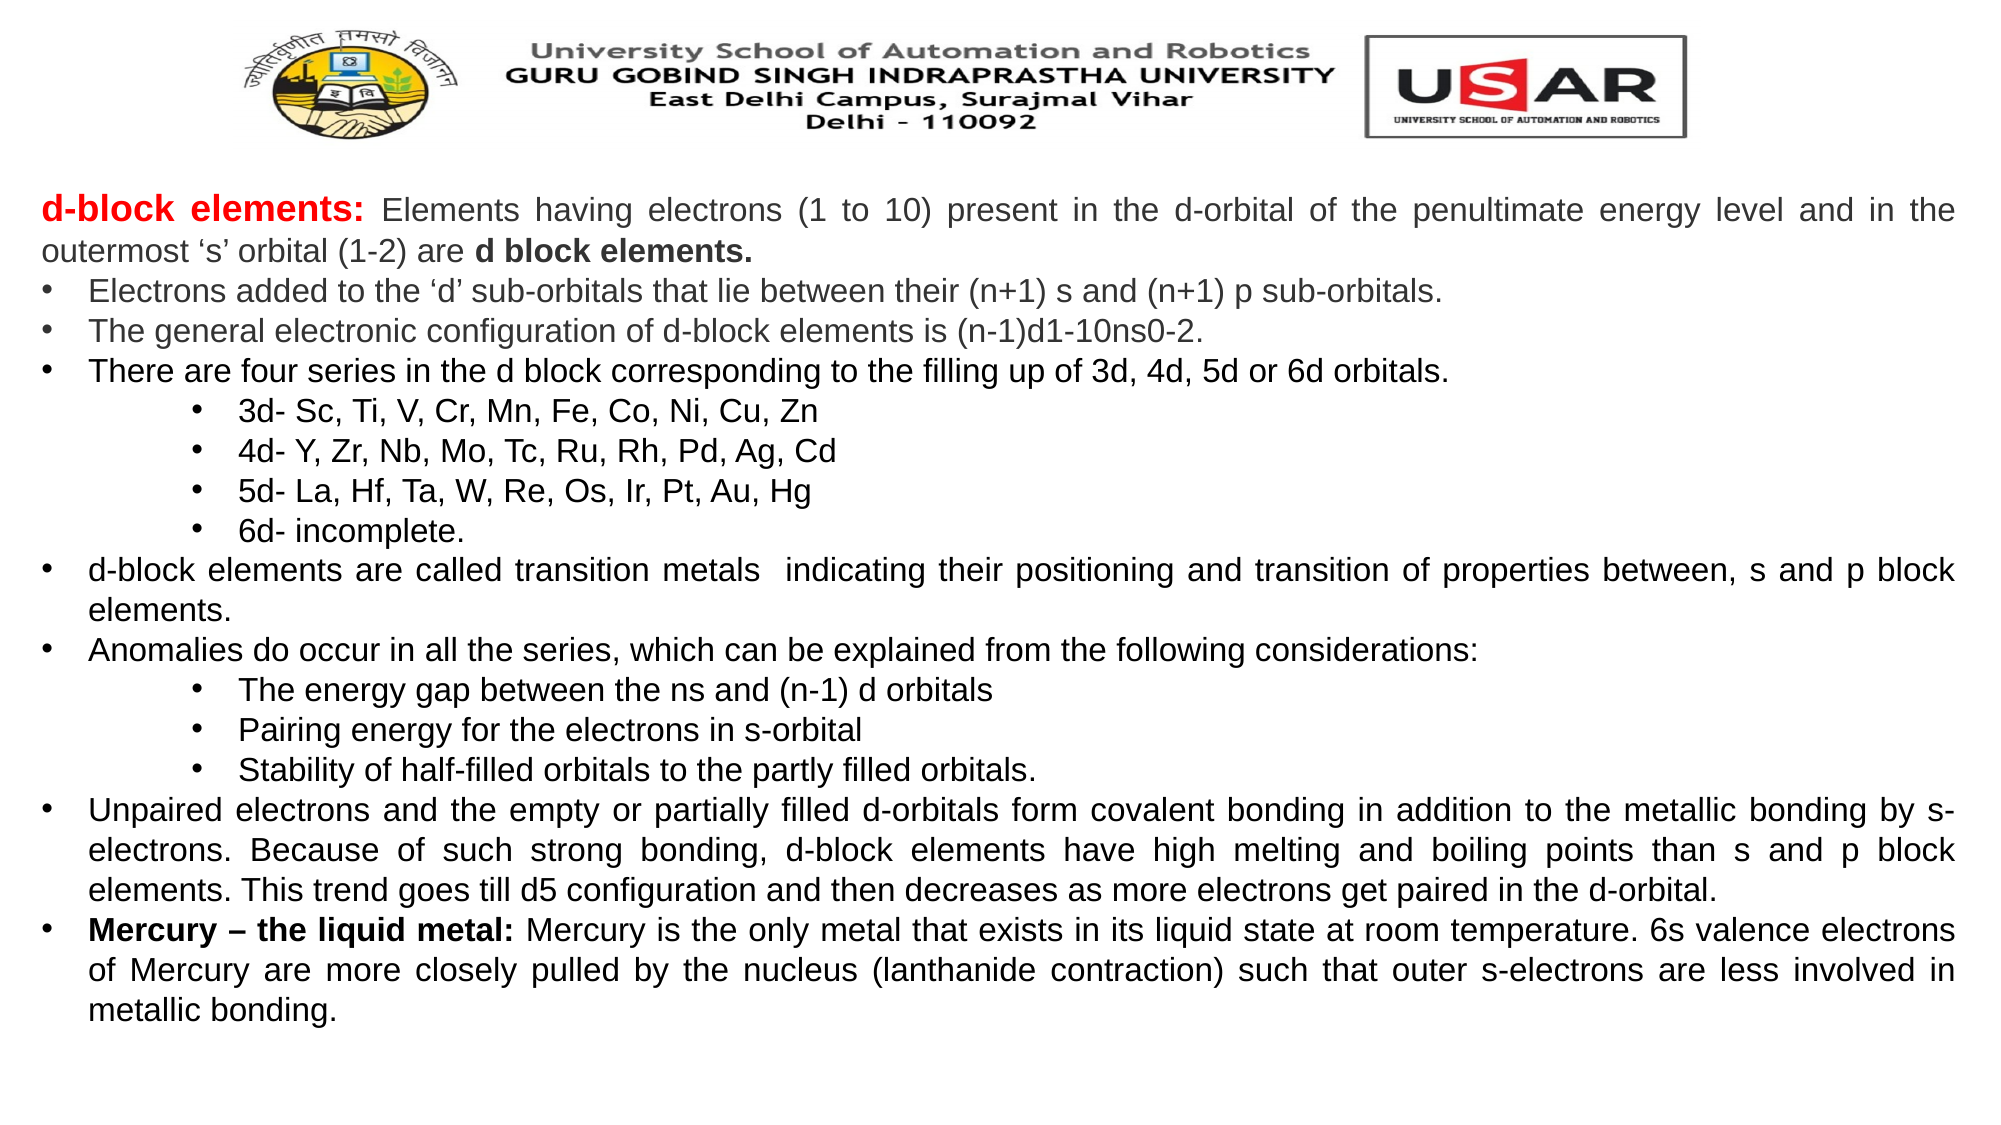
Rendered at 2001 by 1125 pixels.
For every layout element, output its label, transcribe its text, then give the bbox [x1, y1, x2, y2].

text_box d-block elements: Elements having electrons (1 to 10) present in the d-orbital of the penultimate energy level and in the outermost ‘s’ orbital (1-2) are d block elements. Electrons added to the ‘d’ sub-orbitals that lie between their (n+1) s and (n+1) p sub-orbitals. The general electronic configuration of d-block elements is (n-1)d1-10ns0-2. There are four series in the d block corresponding to the filling up of 3d, 4d, 5d or 6d orbitals. 3d- Sc, Ti, V, Cr, Mn, Fe, Co, Ni, Cu, Zn 4d- Y, Zr, Nb, Mo, Tc, Ru, Rh, Pd, Ag, Cd 5d- La, Hf, Ta, W, Re, Os, Ir, Pt, Au, Hg 6d- incomplete. d-block elements are called transition metals indicating their positioning and transition of properties between, s and p block elements. Anomalies do occur in all the series, which can be explained from the following considerations: The energy gap between the ns and (n-1) d orbitals Pairing energy for the electrons in s-orbital Stability of half-filled orbitals to the partly filled orbitals. Unpaired electrons and the empty or partially filled d-orbitals form covalent bonding in addition to the metallic bonding by s-electrons. Because of such strong bonding, d-block elements have high melting and boiling points than s and p block elements. This trend goes till d5 configuration and then decreases as more electrons get paired in the d-orbital. Mercury – the liquid metal: Mercury is the only metal that exists in its liquid state at room temperature. 6s valence electrons of Mercury are more closely pulled by the nucleus (lanthanide contraction) such that outer s-electrons are less involved in metallic bonding. [26, 176, 1974, 1036]
picture [233, 14, 1701, 149]
